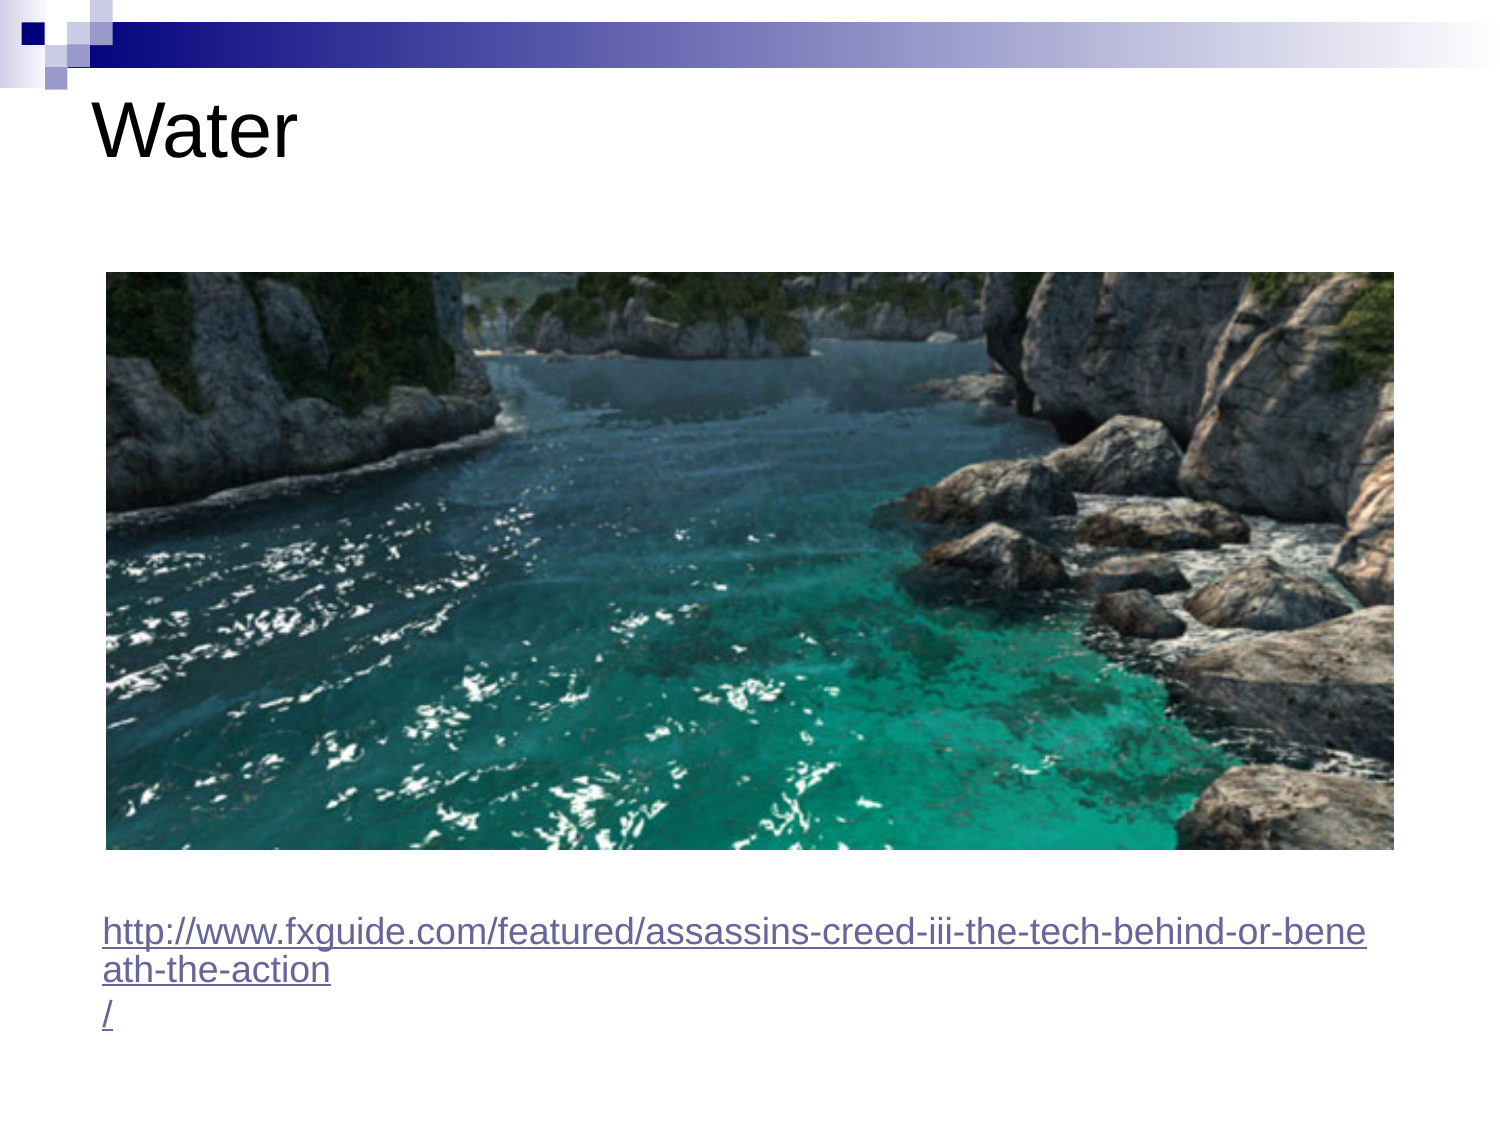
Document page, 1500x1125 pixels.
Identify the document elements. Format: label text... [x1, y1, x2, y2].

text_box http://www.fxguide.com/featured/assassins-creed-iii-the-tech-behind-or-beneath-the-action/ [87, 899, 1400, 1005]
picture [105, 272, 1394, 851]
title Water [77, 65, 1488, 200]
